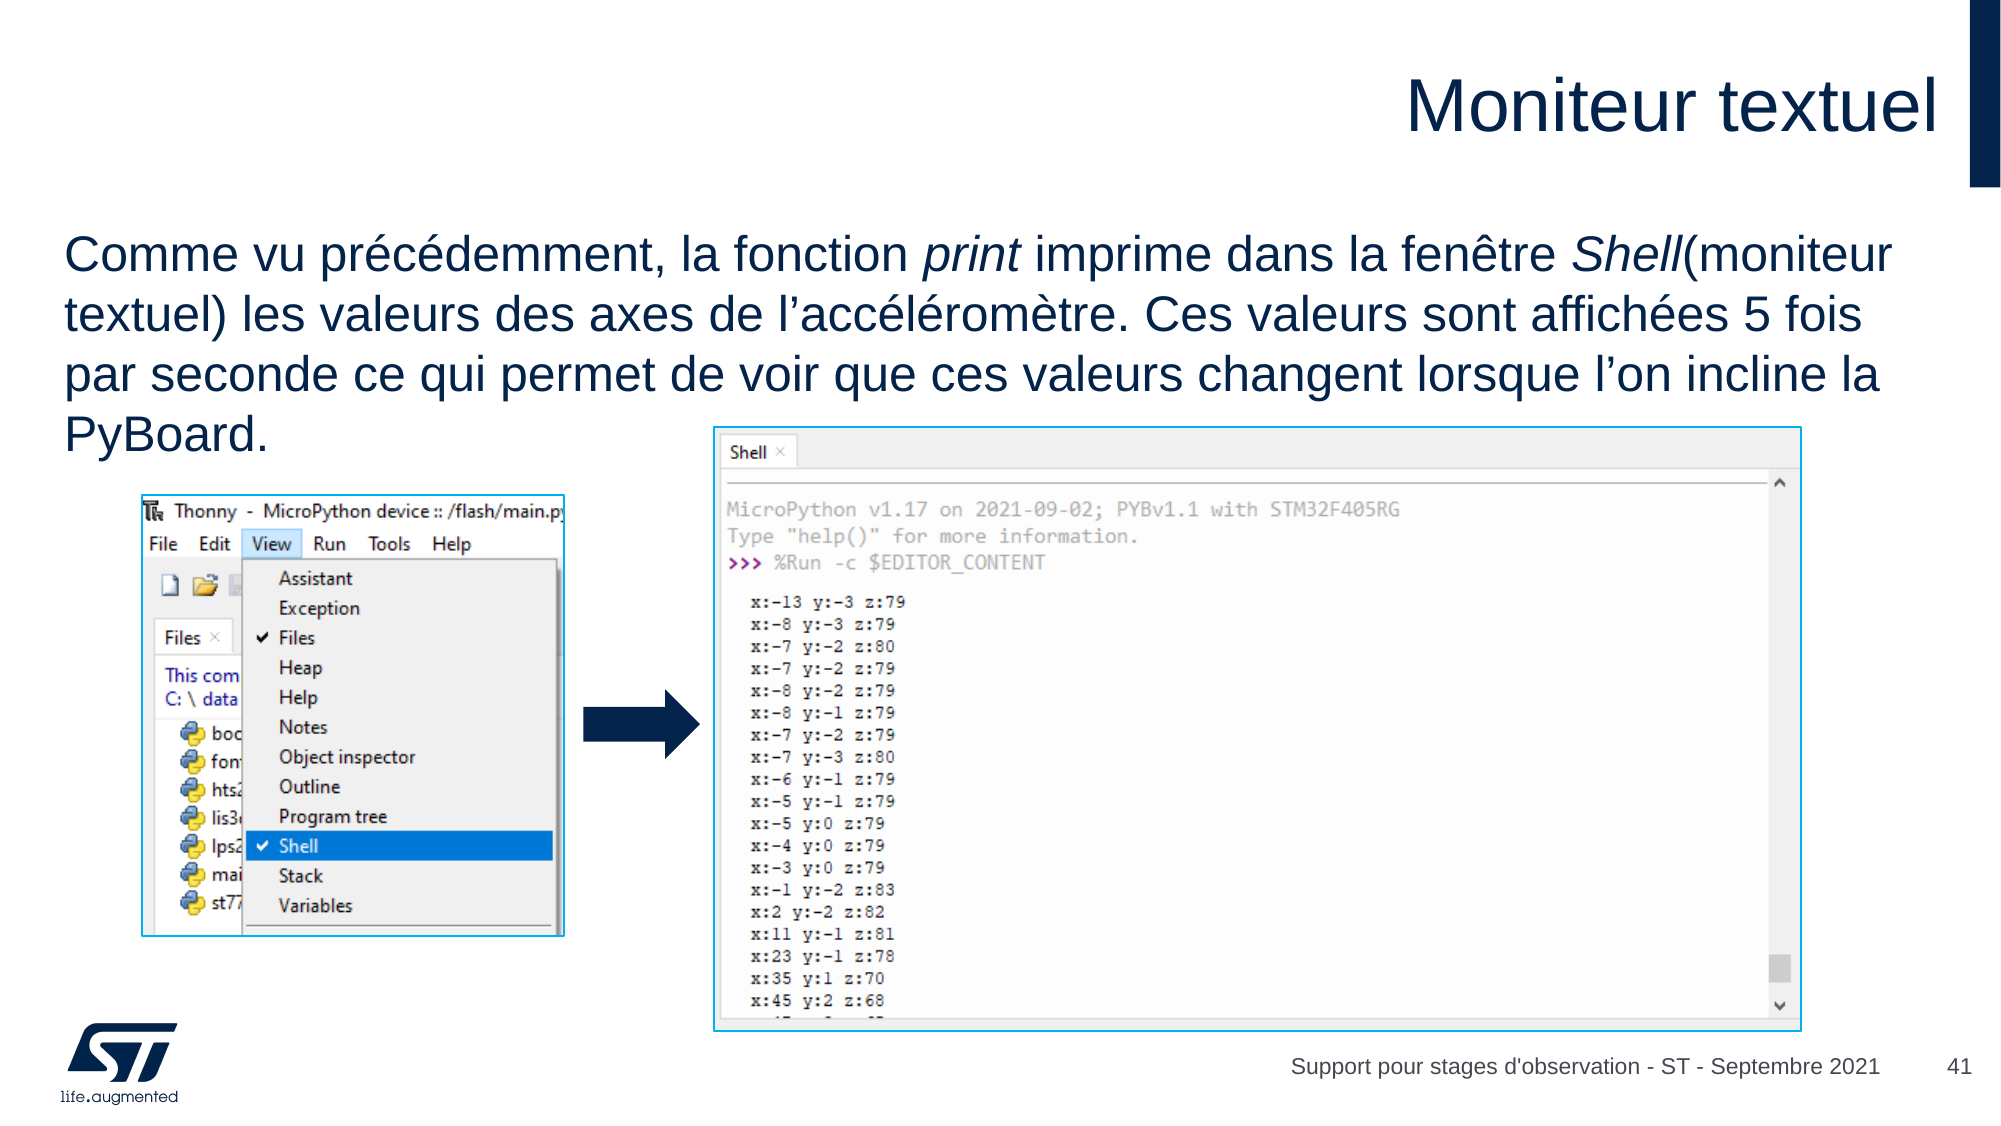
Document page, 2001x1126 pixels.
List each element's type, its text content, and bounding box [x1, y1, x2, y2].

list Comme vu précédemment, la fonction print imprime dans la fenêtre Shell(moniteur textuel) les valeurs des axes de l’accéléromètre. Ces valeurs sont affichées 5 fois par seconde ce qui permet de voir que ces valeurs changent lorsque l’on incline la PyBoard. [49, 215, 1952, 971]
picture [144, 497, 562, 934]
slide_number 41 [1905, 1038, 1973, 1087]
picture [37, 999, 201, 1126]
text_box [582, 686, 702, 762]
footer Support pour stages d'observation - ST - Septembre 2021 [996, 1038, 1896, 1087]
title Moniteur textuel [49, 0, 1955, 215]
picture [716, 429, 1799, 1029]
